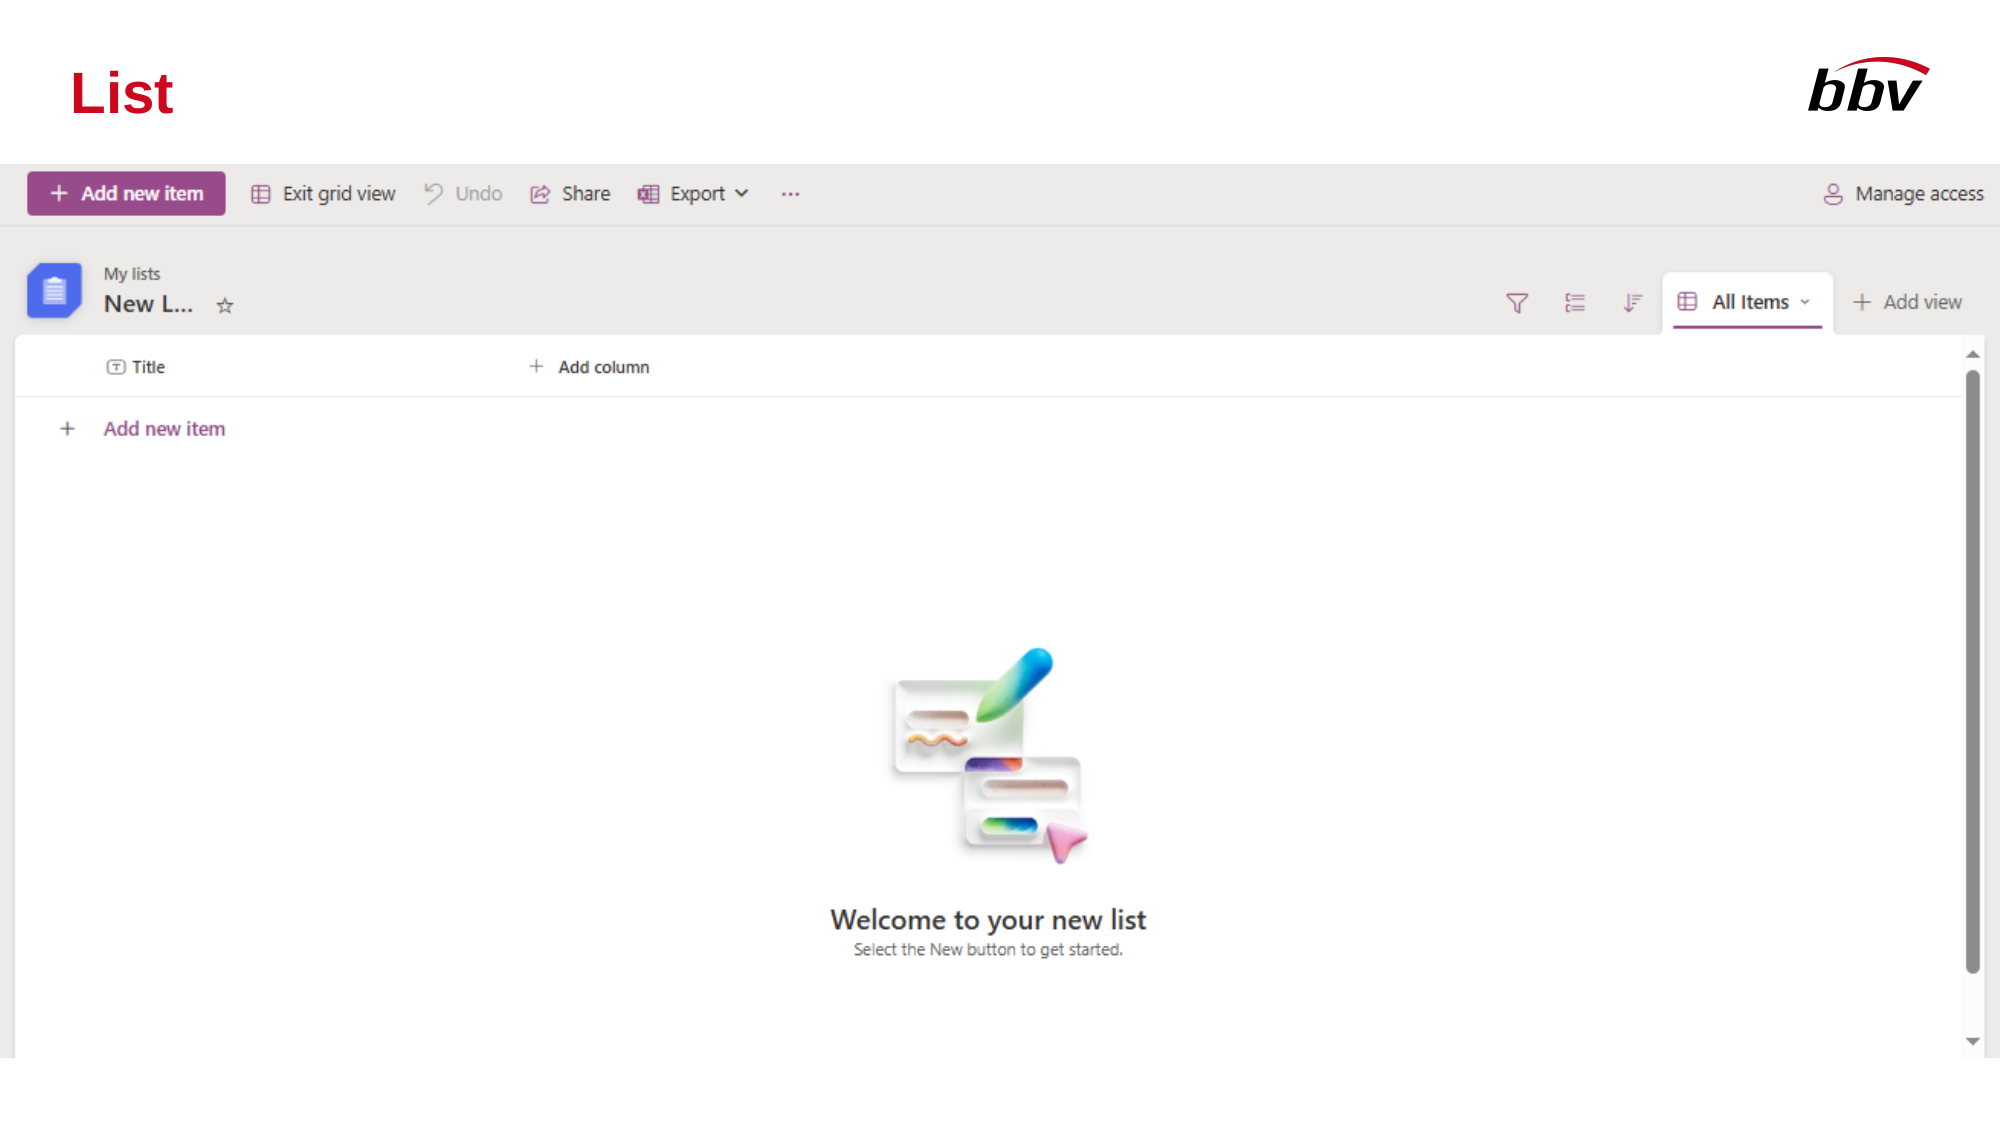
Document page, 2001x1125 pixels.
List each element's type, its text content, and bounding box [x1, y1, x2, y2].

title List [70, 0, 1666, 164]
picture [1808, 57, 1930, 111]
picture [0, 164, 2000, 1058]
